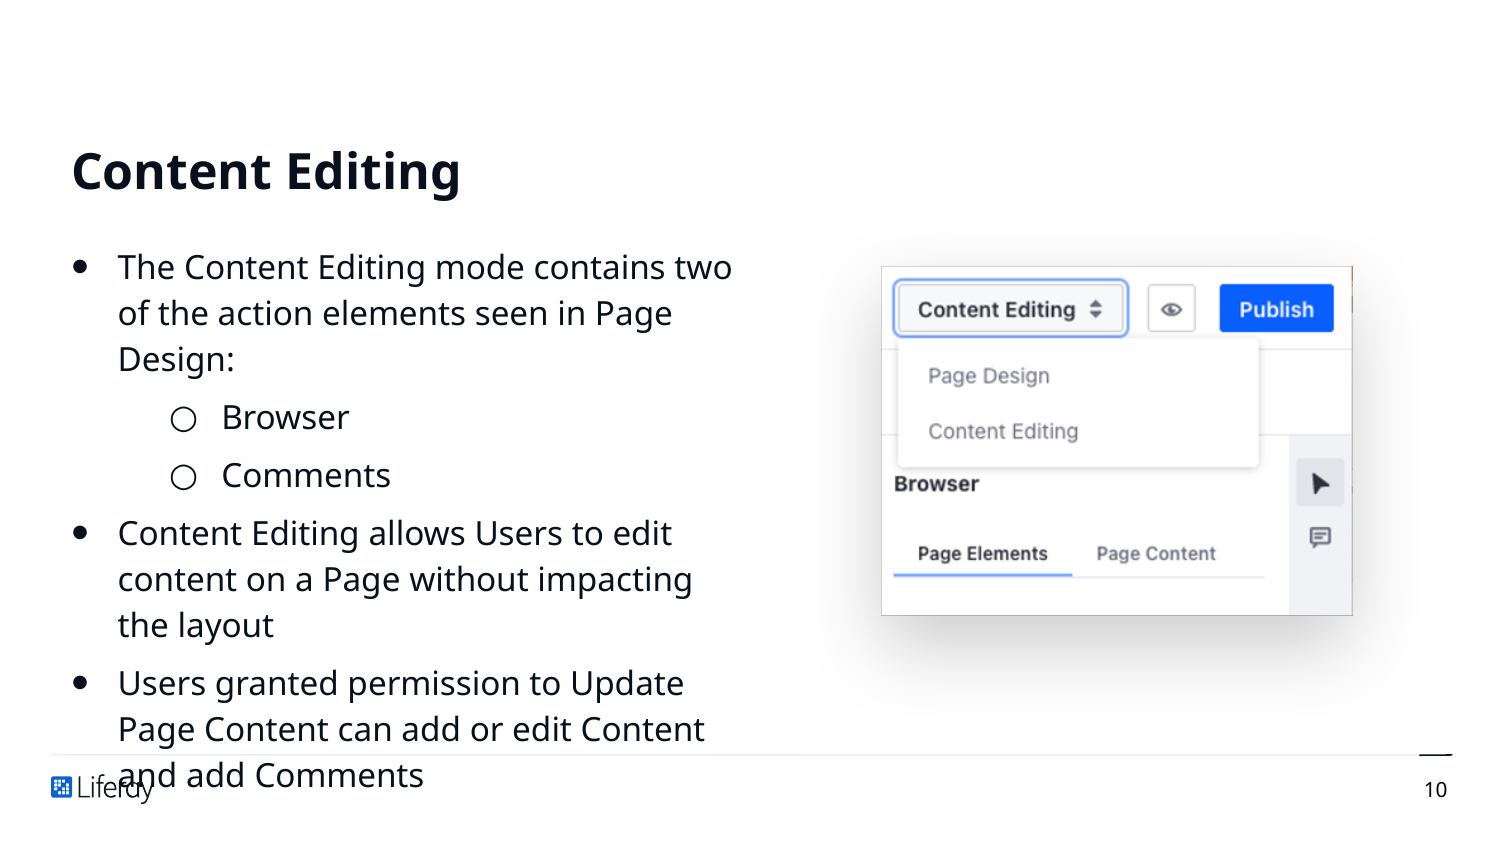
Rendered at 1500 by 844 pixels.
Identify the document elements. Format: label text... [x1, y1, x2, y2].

picture [880, 265, 1353, 617]
title Content Editing [71, 124, 795, 219]
list The Content Editing mode contains two of the action elements seen in Page Design: Browser Comments Content Editing allows Users to edit content on a Page without impacting the layout Users granted permission to Update Page Content can add or edit Content and add Comments [71, 225, 750, 602]
